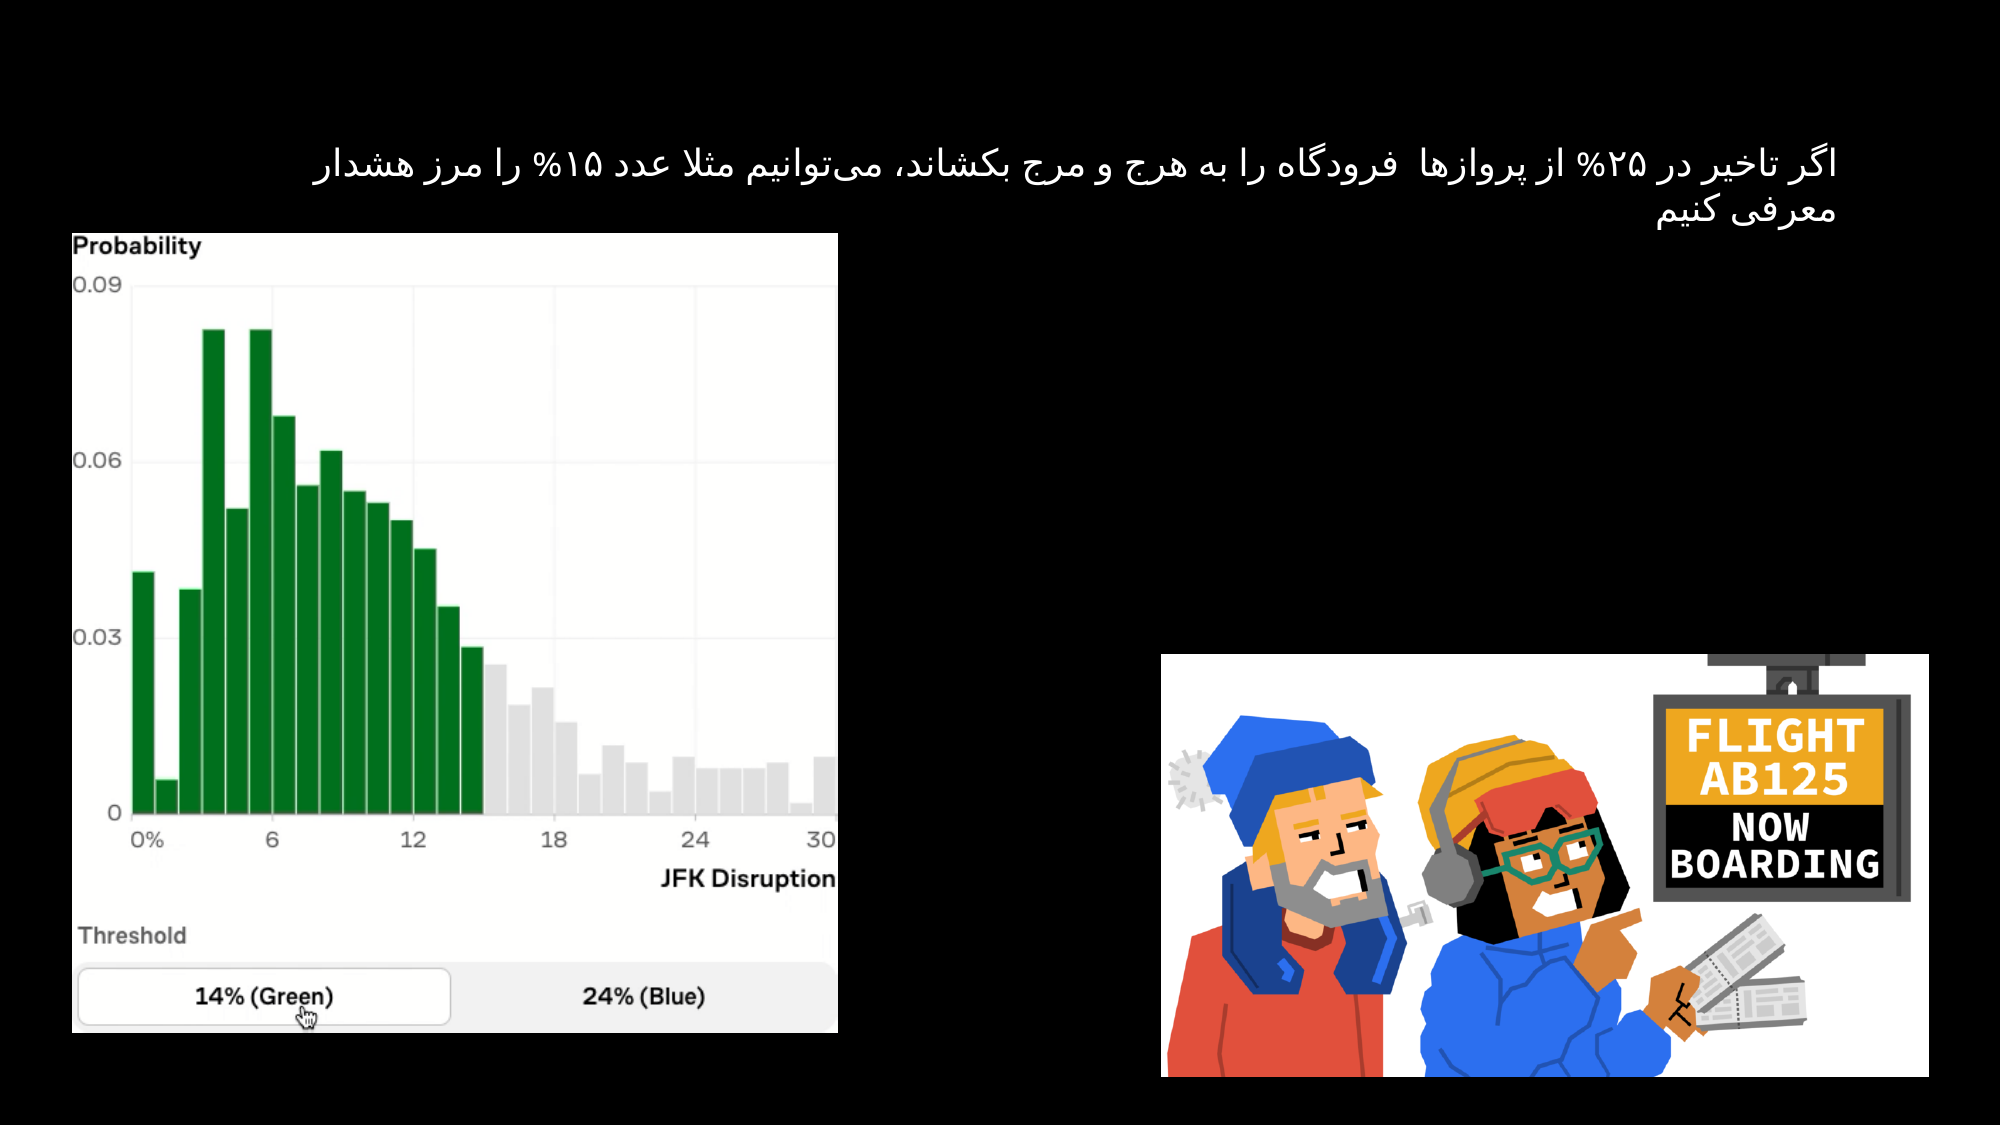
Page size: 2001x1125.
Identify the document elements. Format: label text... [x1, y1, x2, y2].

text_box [71, 232, 839, 1035]
picture [1160, 654, 1929, 1077]
text_box اگر تاخیر در ۲۵% از پروازها فرودگاه را به هرج و مرج بکشاند، می‌توانیم مثلا عدد ۱۵% را مرز هشدار معرفی کنیم [270, 131, 1853, 237]
